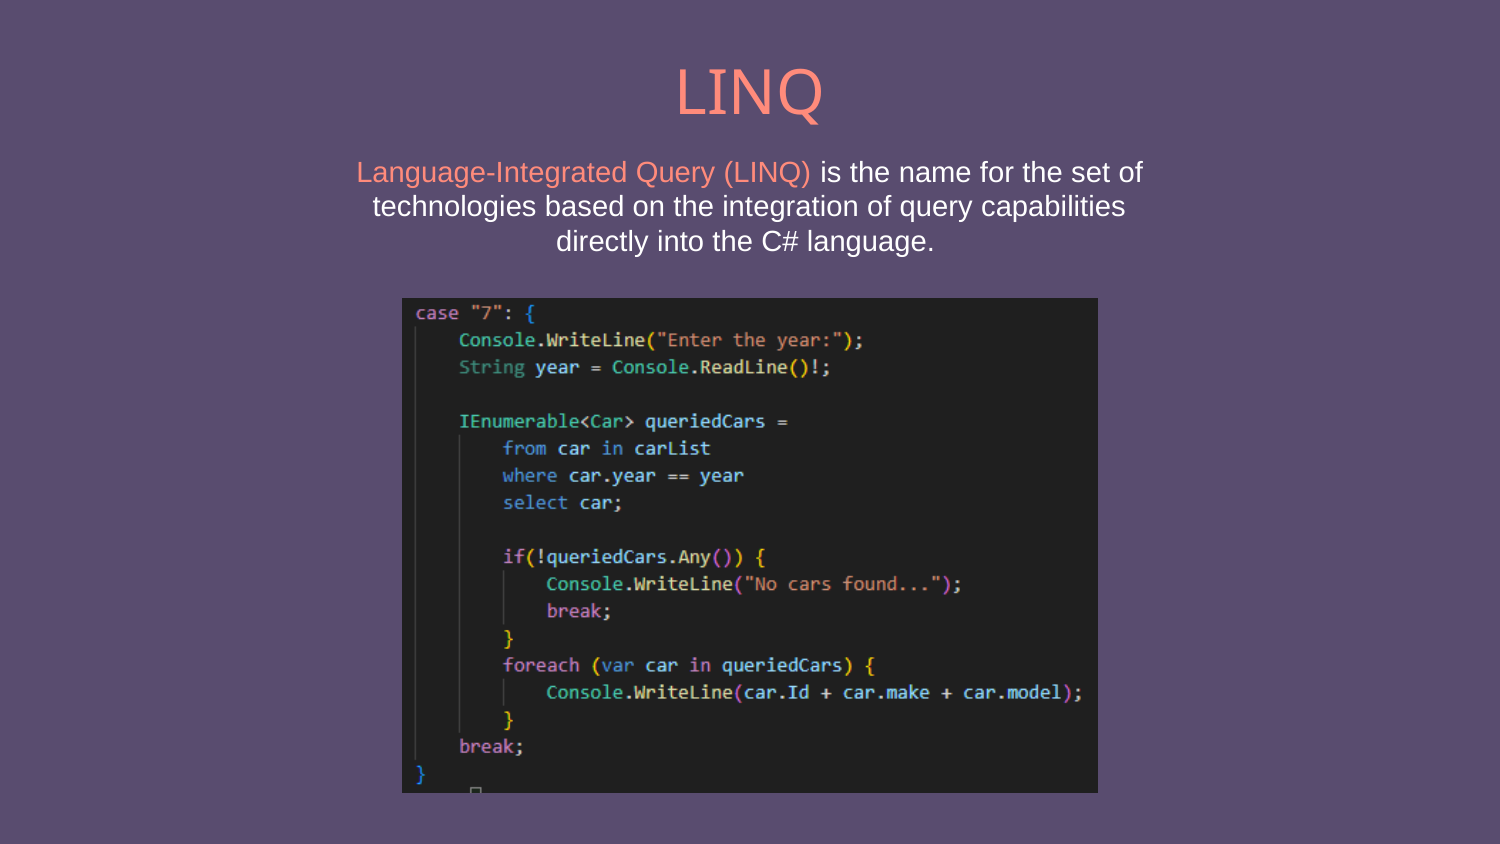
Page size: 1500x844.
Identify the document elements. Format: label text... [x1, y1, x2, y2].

text_box Language-Integrated Query (LINQ) is the name for the set of technologies based on the integration of query capabilities directly into the C# language. [322, 145, 1178, 266]
title LINQ [115, 36, 1385, 131]
picture [401, 298, 1099, 793]
